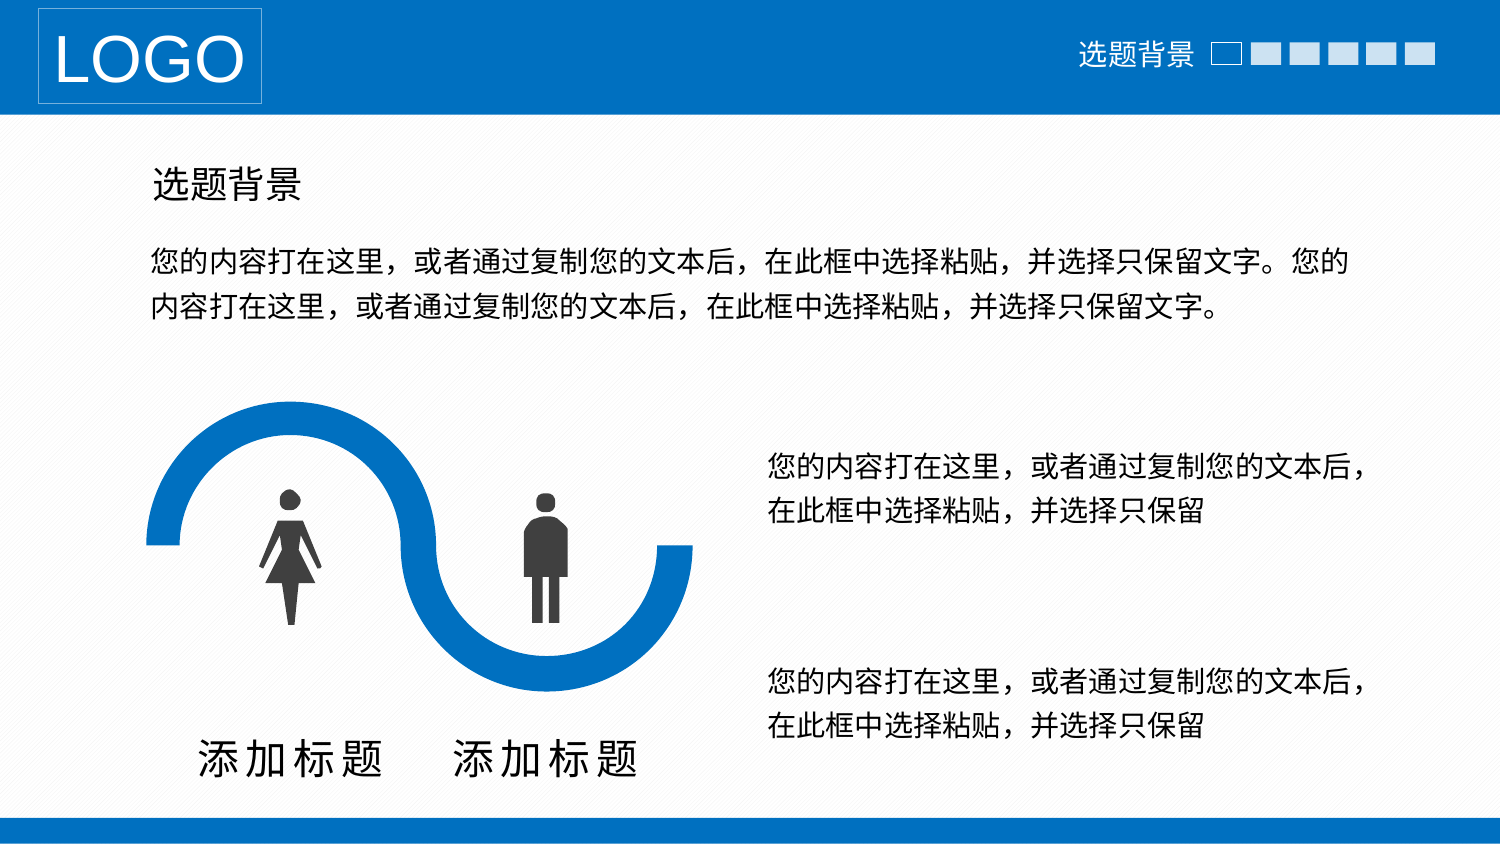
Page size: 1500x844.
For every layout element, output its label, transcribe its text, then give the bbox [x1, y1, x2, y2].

text_box LOGO [38, 8, 262, 104]
text_box [1364, 40, 1398, 67]
text_box [1209, 40, 1243, 67]
text_box 选题背景 [1064, 28, 1212, 79]
text_box 您的内容打在这里，或者通过复制您的文本后，在此框中选择粘贴，并选择只保留 [756, 649, 1400, 750]
text_box [1403, 40, 1437, 67]
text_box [135, 153, 1366, 333]
text_box [1288, 40, 1322, 67]
text_box [1249, 40, 1283, 67]
text_box 您的内容打在这里，或者通过复制您的文本后，在此框中选择粘贴，并选择只保留 [756, 433, 1400, 534]
text_box [1326, 40, 1360, 67]
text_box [146, 401, 693, 792]
